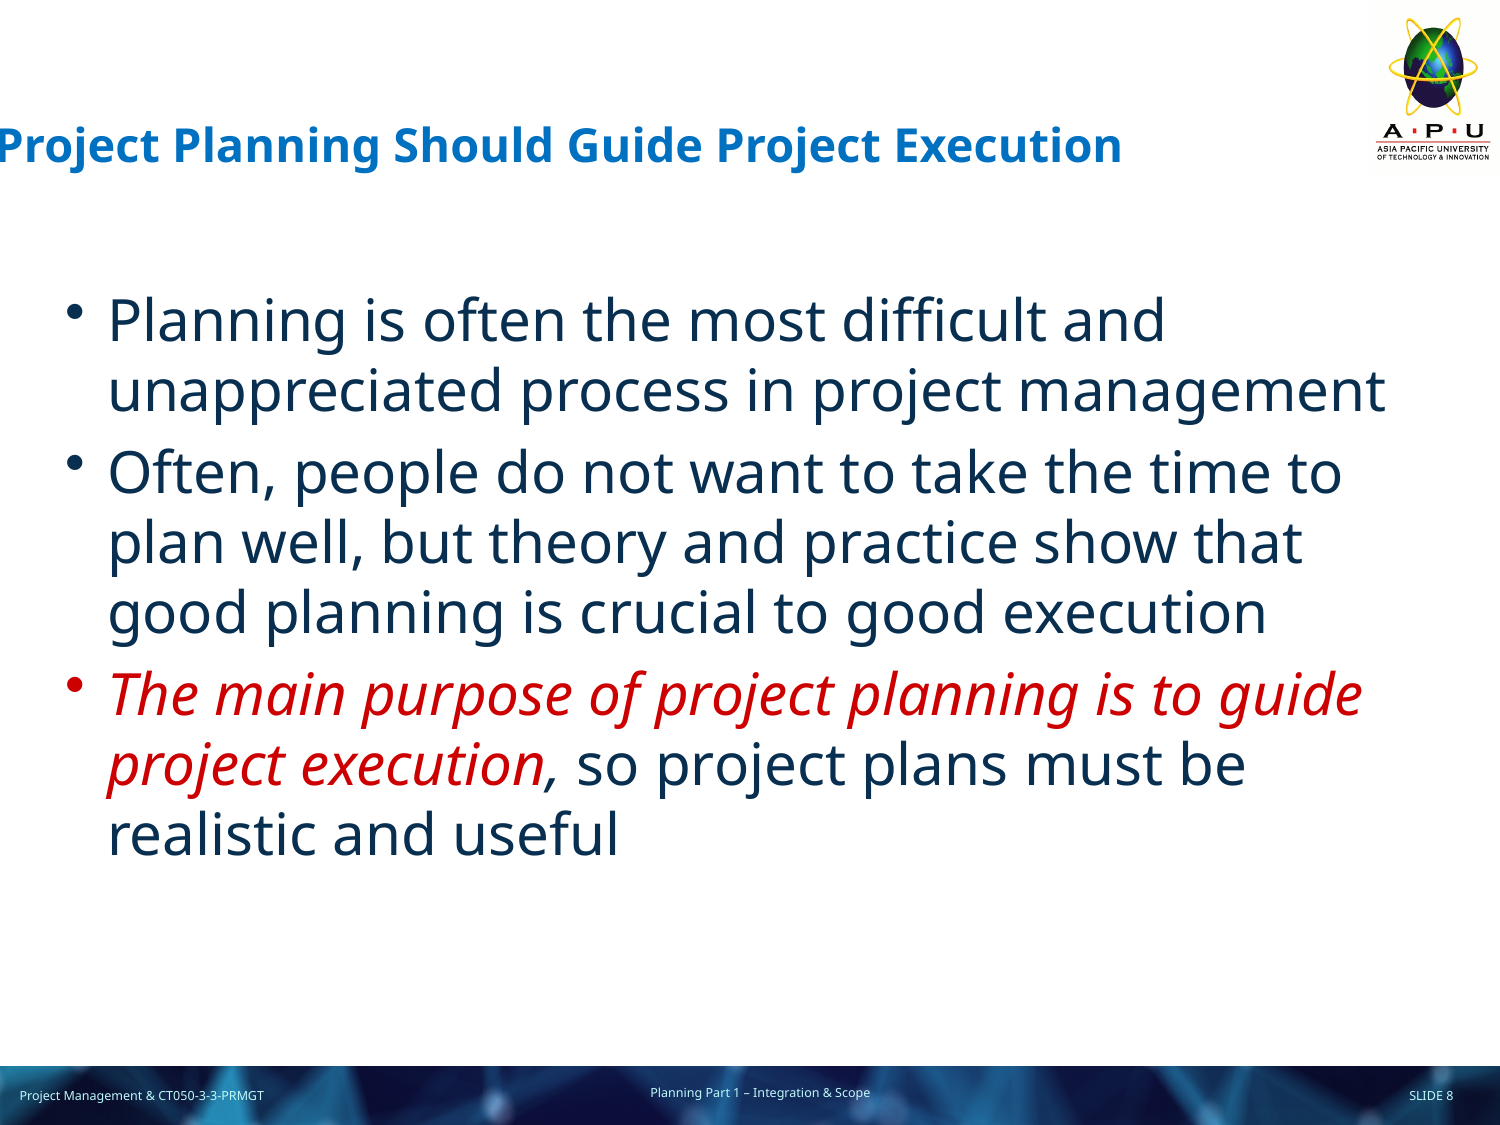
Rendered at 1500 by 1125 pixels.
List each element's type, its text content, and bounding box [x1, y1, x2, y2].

title Project Planning Should Guide Project Execution [0, 50, 1392, 238]
picture [0, 1066, 1500, 1125]
list Planning is often the most difficult and unappreciated process in project management Often, people do not want to take the time to plan well, but theory and practice show that good planning is crucial to good execution The main purpose of project planning is to guide project execution, so project plans must be realistic and useful [50, 276, 1438, 1064]
picture [1367, 0, 1500, 178]
